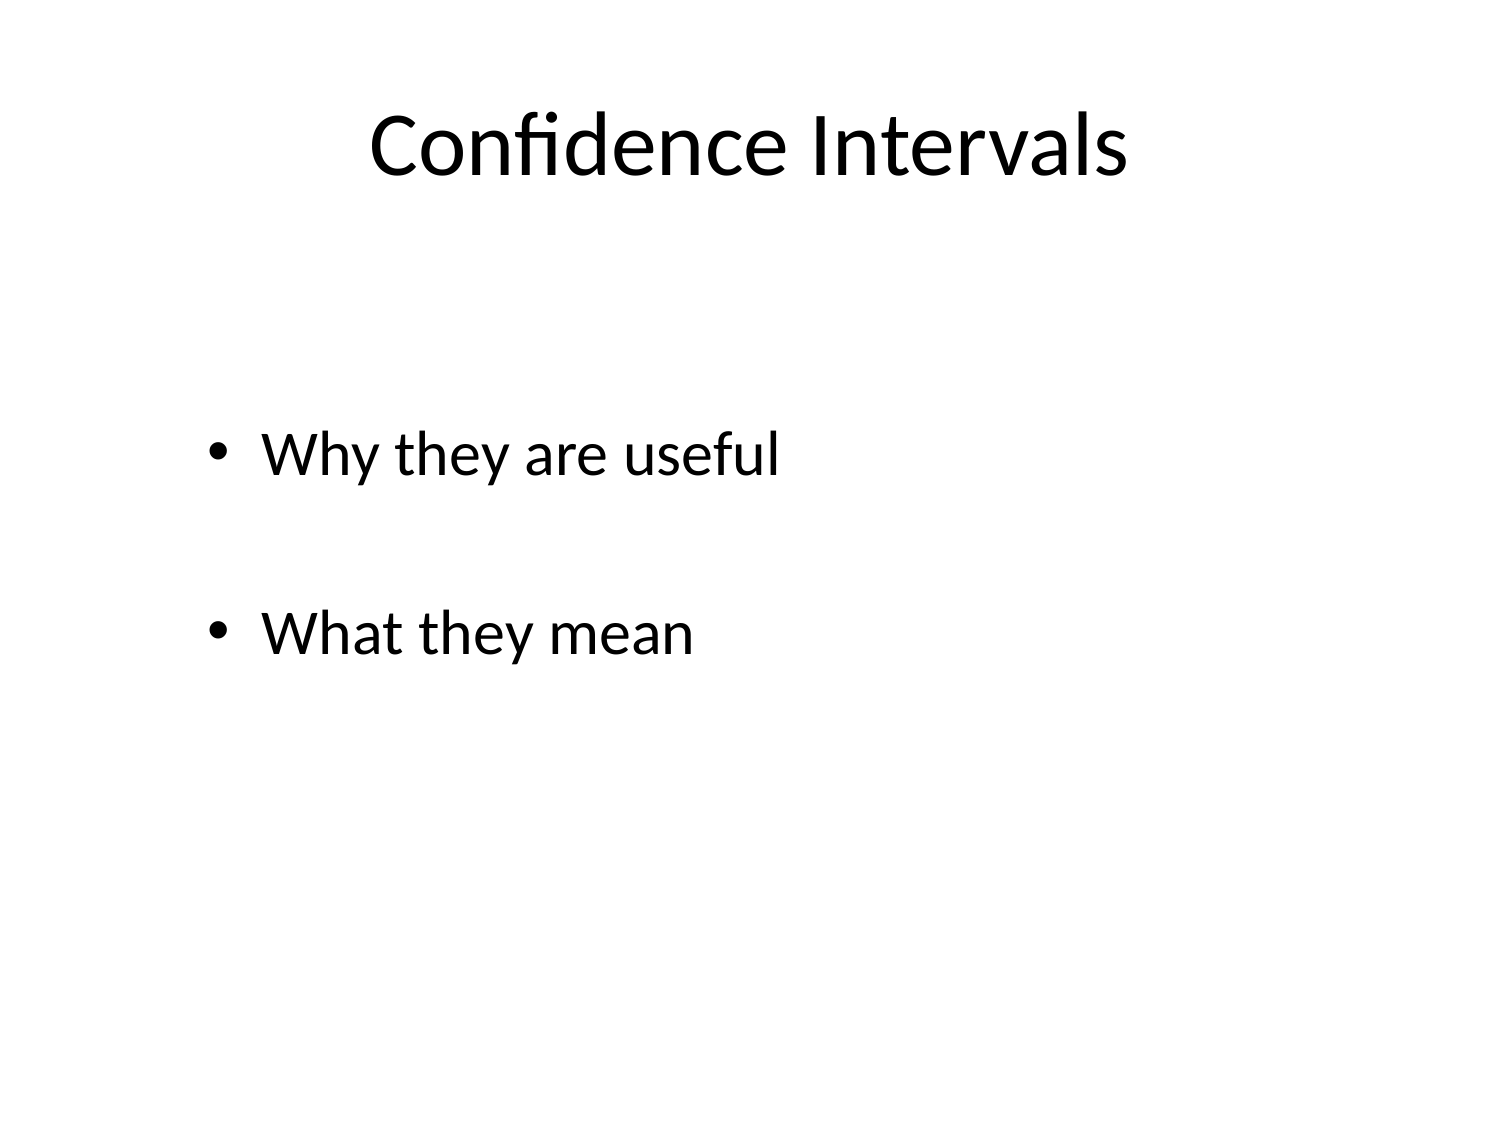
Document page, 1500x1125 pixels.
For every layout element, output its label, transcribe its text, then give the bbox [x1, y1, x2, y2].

list Why they are useful What they mean [192, 404, 1302, 755]
title Confidence Intervals [75, 45, 1425, 233]
